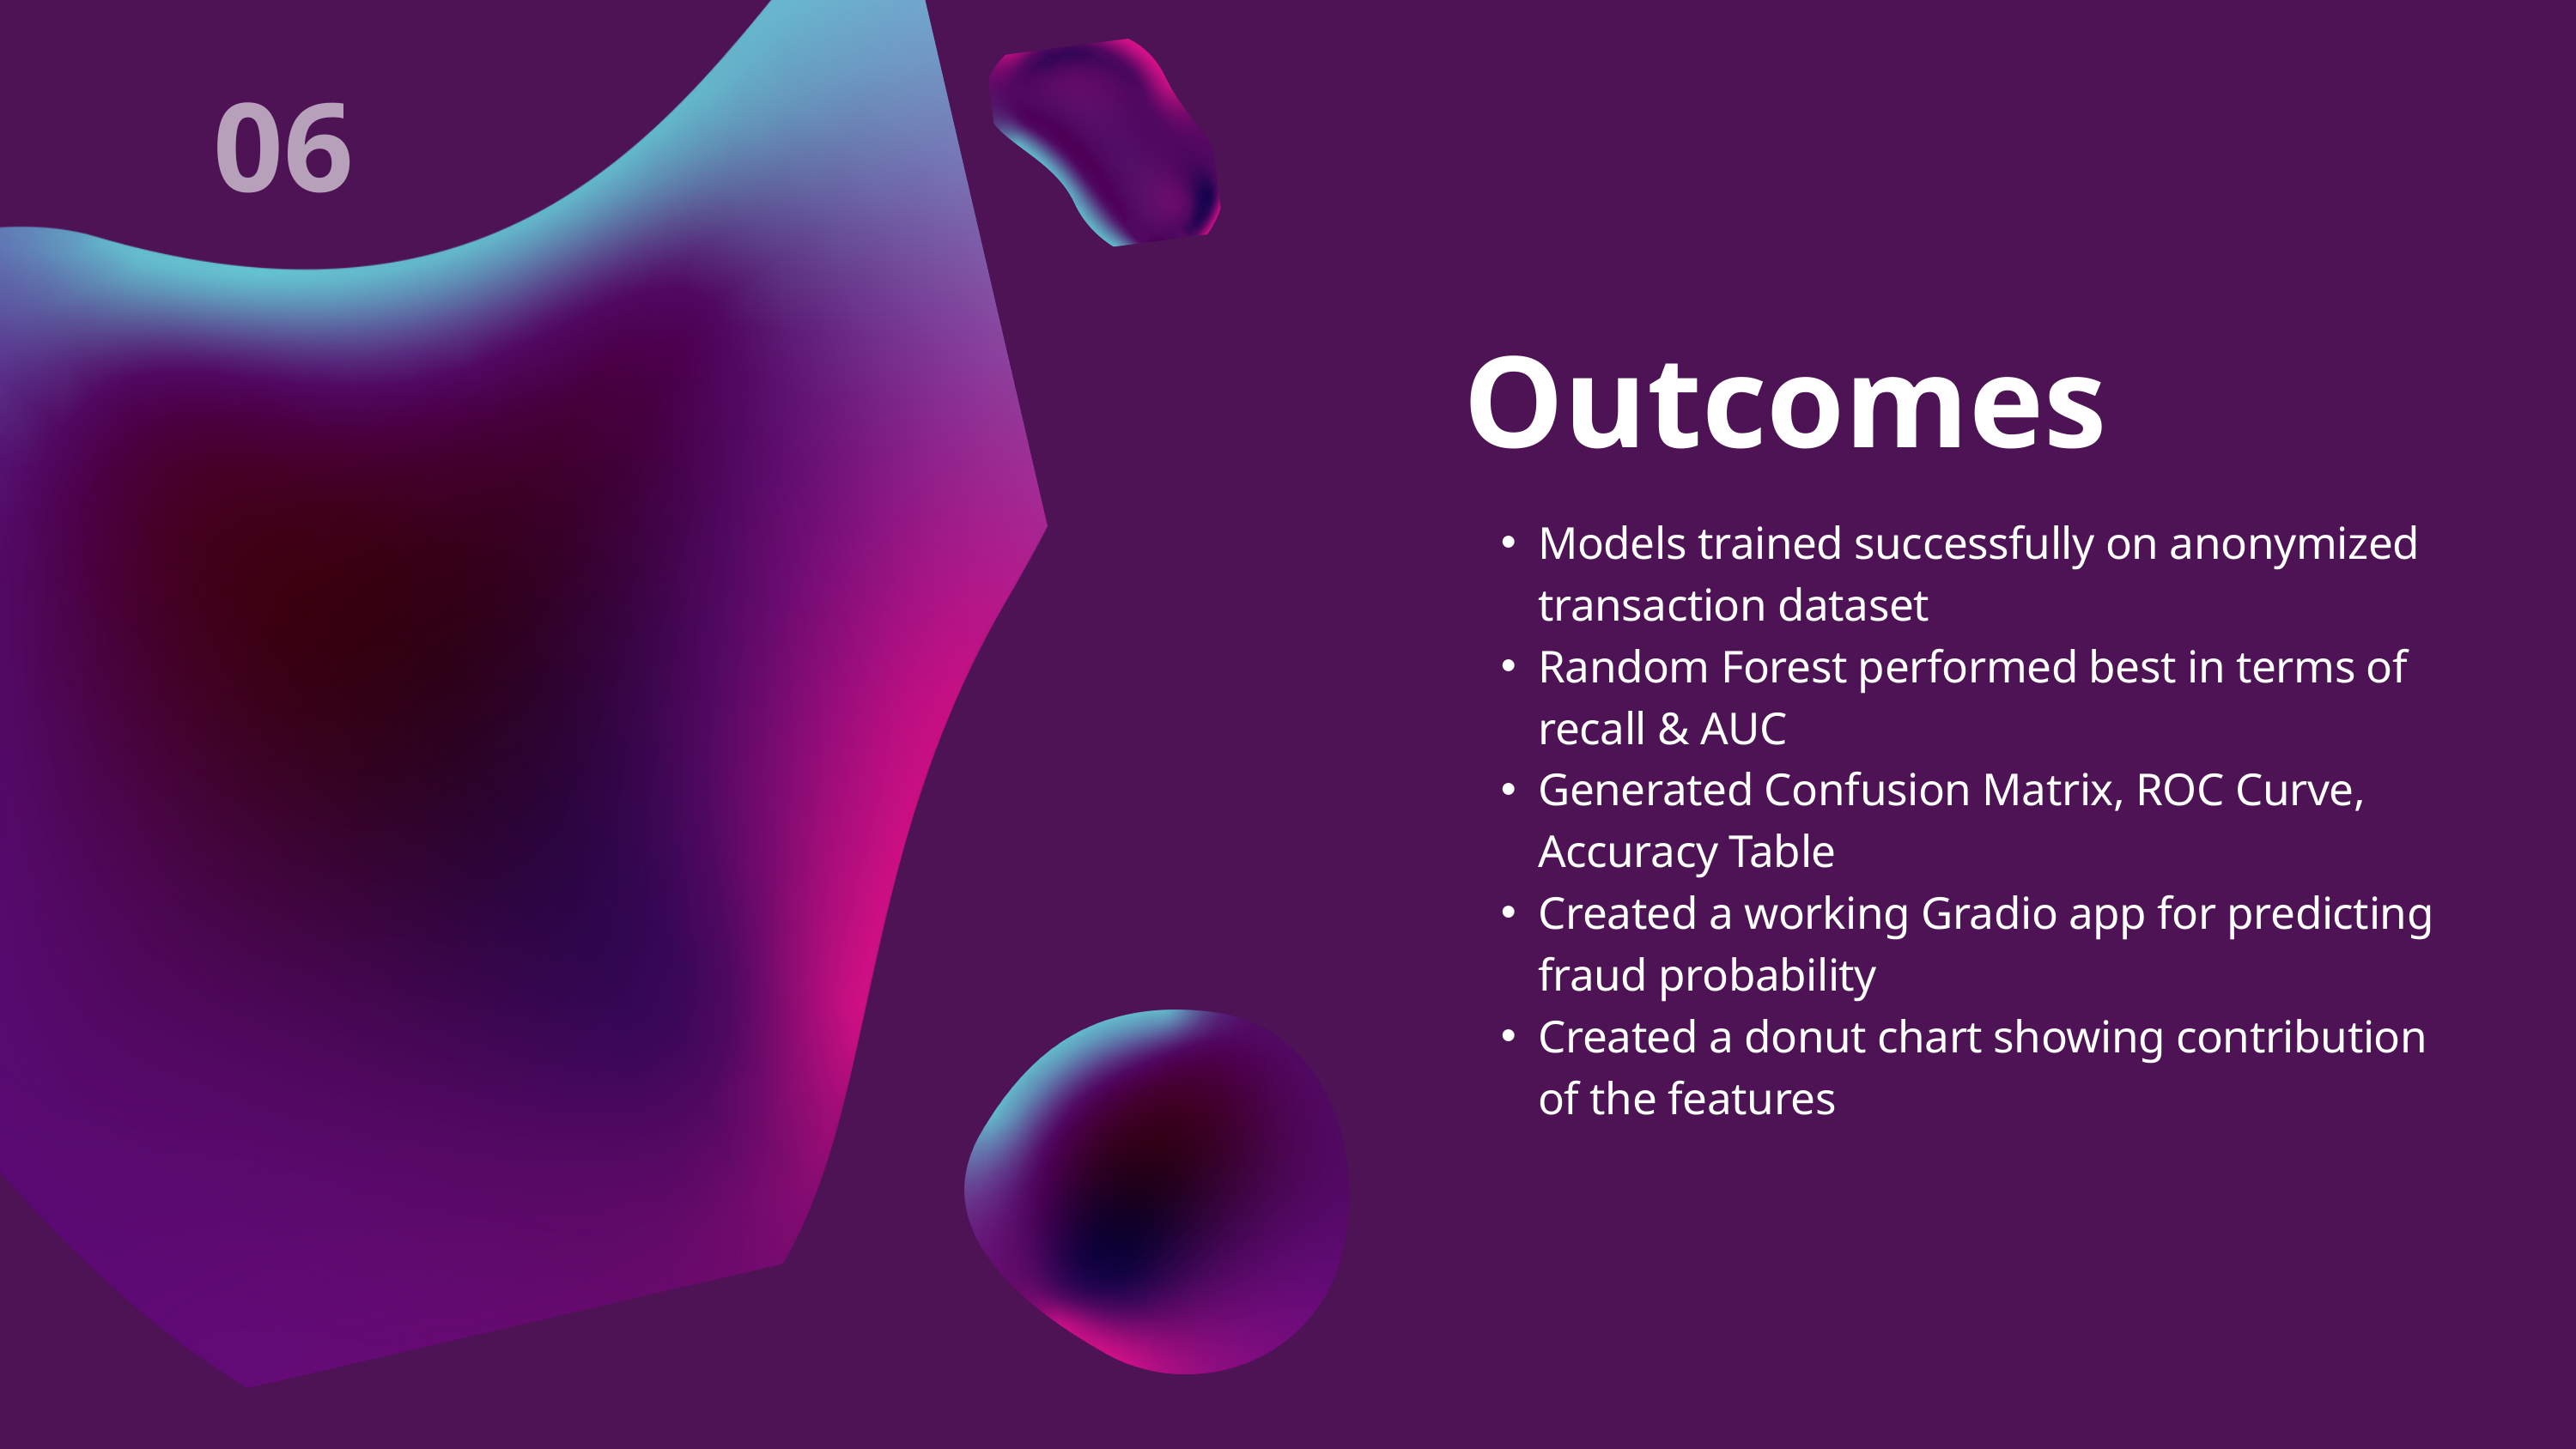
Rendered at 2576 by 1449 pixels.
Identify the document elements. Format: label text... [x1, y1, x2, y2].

text_box [985, 29, 1224, 260]
text_box [0, 0, 1197, 1446]
text_box [964, 1009, 1349, 1374]
text_box 06 [144, 70, 355, 217]
text_box Outcomes [1463, 323, 2211, 473]
text_box Models trained successfully on anonymized transaction dataset Random Forest performed best in terms of recall & AUC Generated Confusion Matrix, ROC Curve, Accuracy Table Created a working Gradio app for predicting fraud probability Created a donut chart showing contribution of the features [1463, 506, 2451, 1185]
